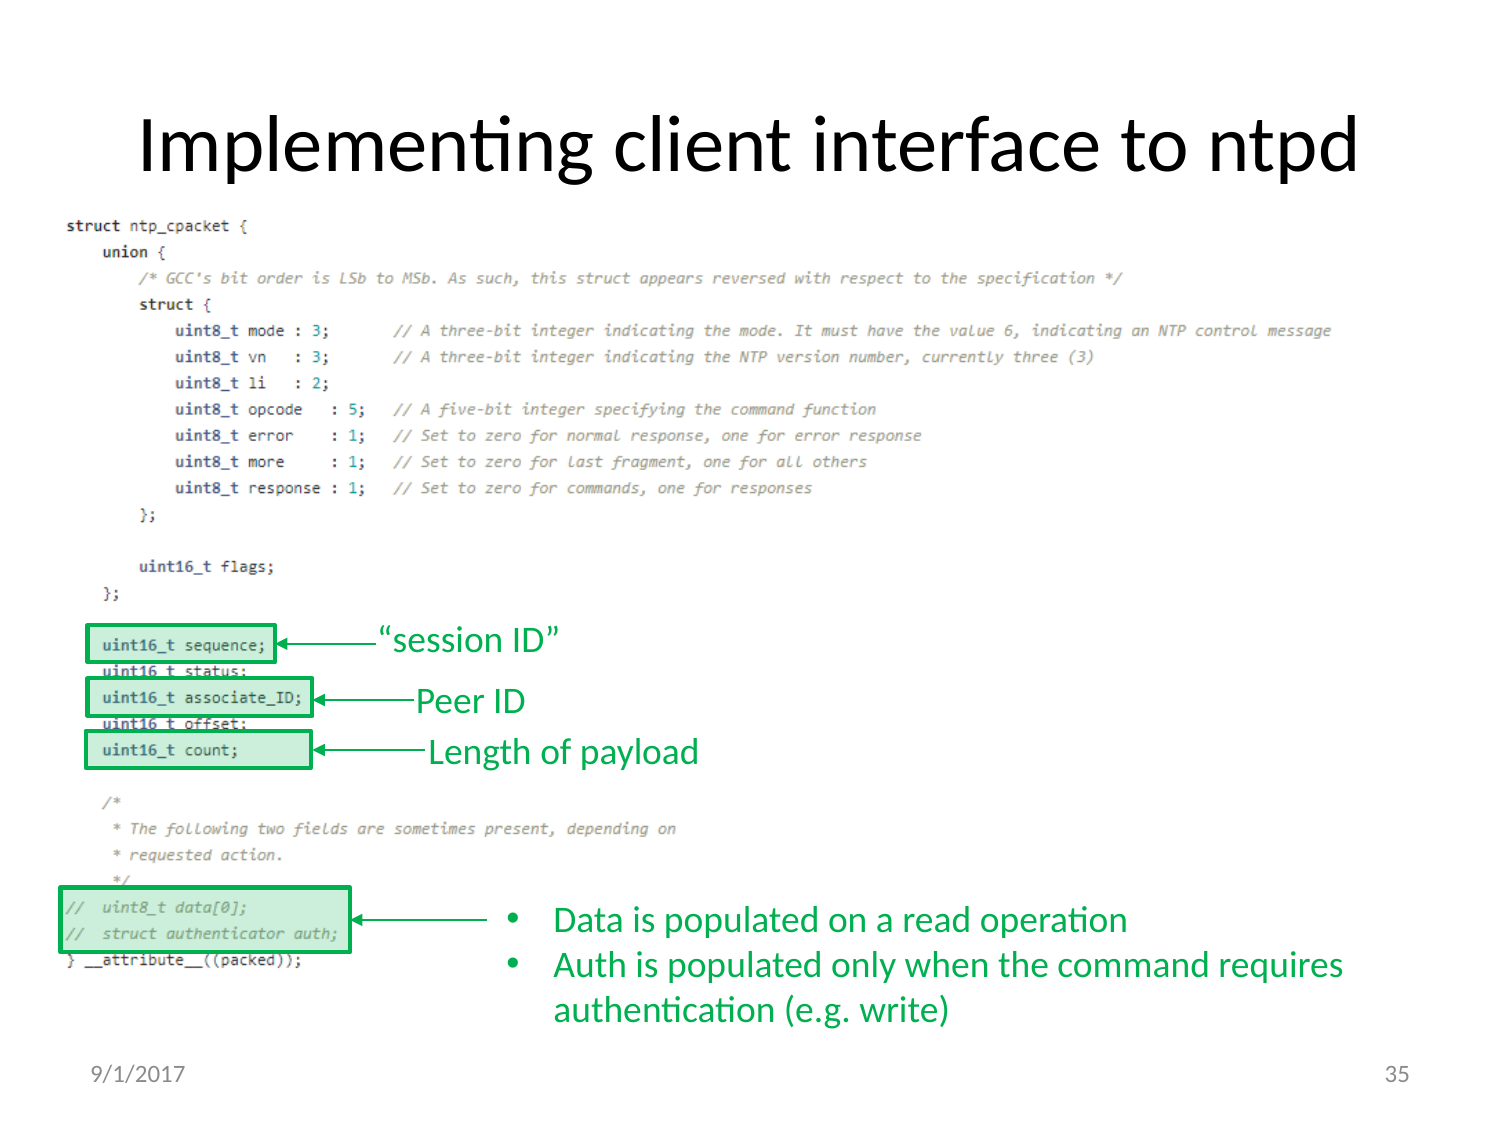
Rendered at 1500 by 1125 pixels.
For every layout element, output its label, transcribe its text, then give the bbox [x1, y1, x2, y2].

slide_number 35 [1074, 1042, 1425, 1103]
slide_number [75, 1042, 425, 1103]
text_box Data is populated on a read operation Auth is populated only when the command requires authentication (e.g. write) [491, 887, 1375, 1038]
title Implementing client interface to ntpd [75, 45, 1425, 233]
picture [60, 212, 1338, 976]
